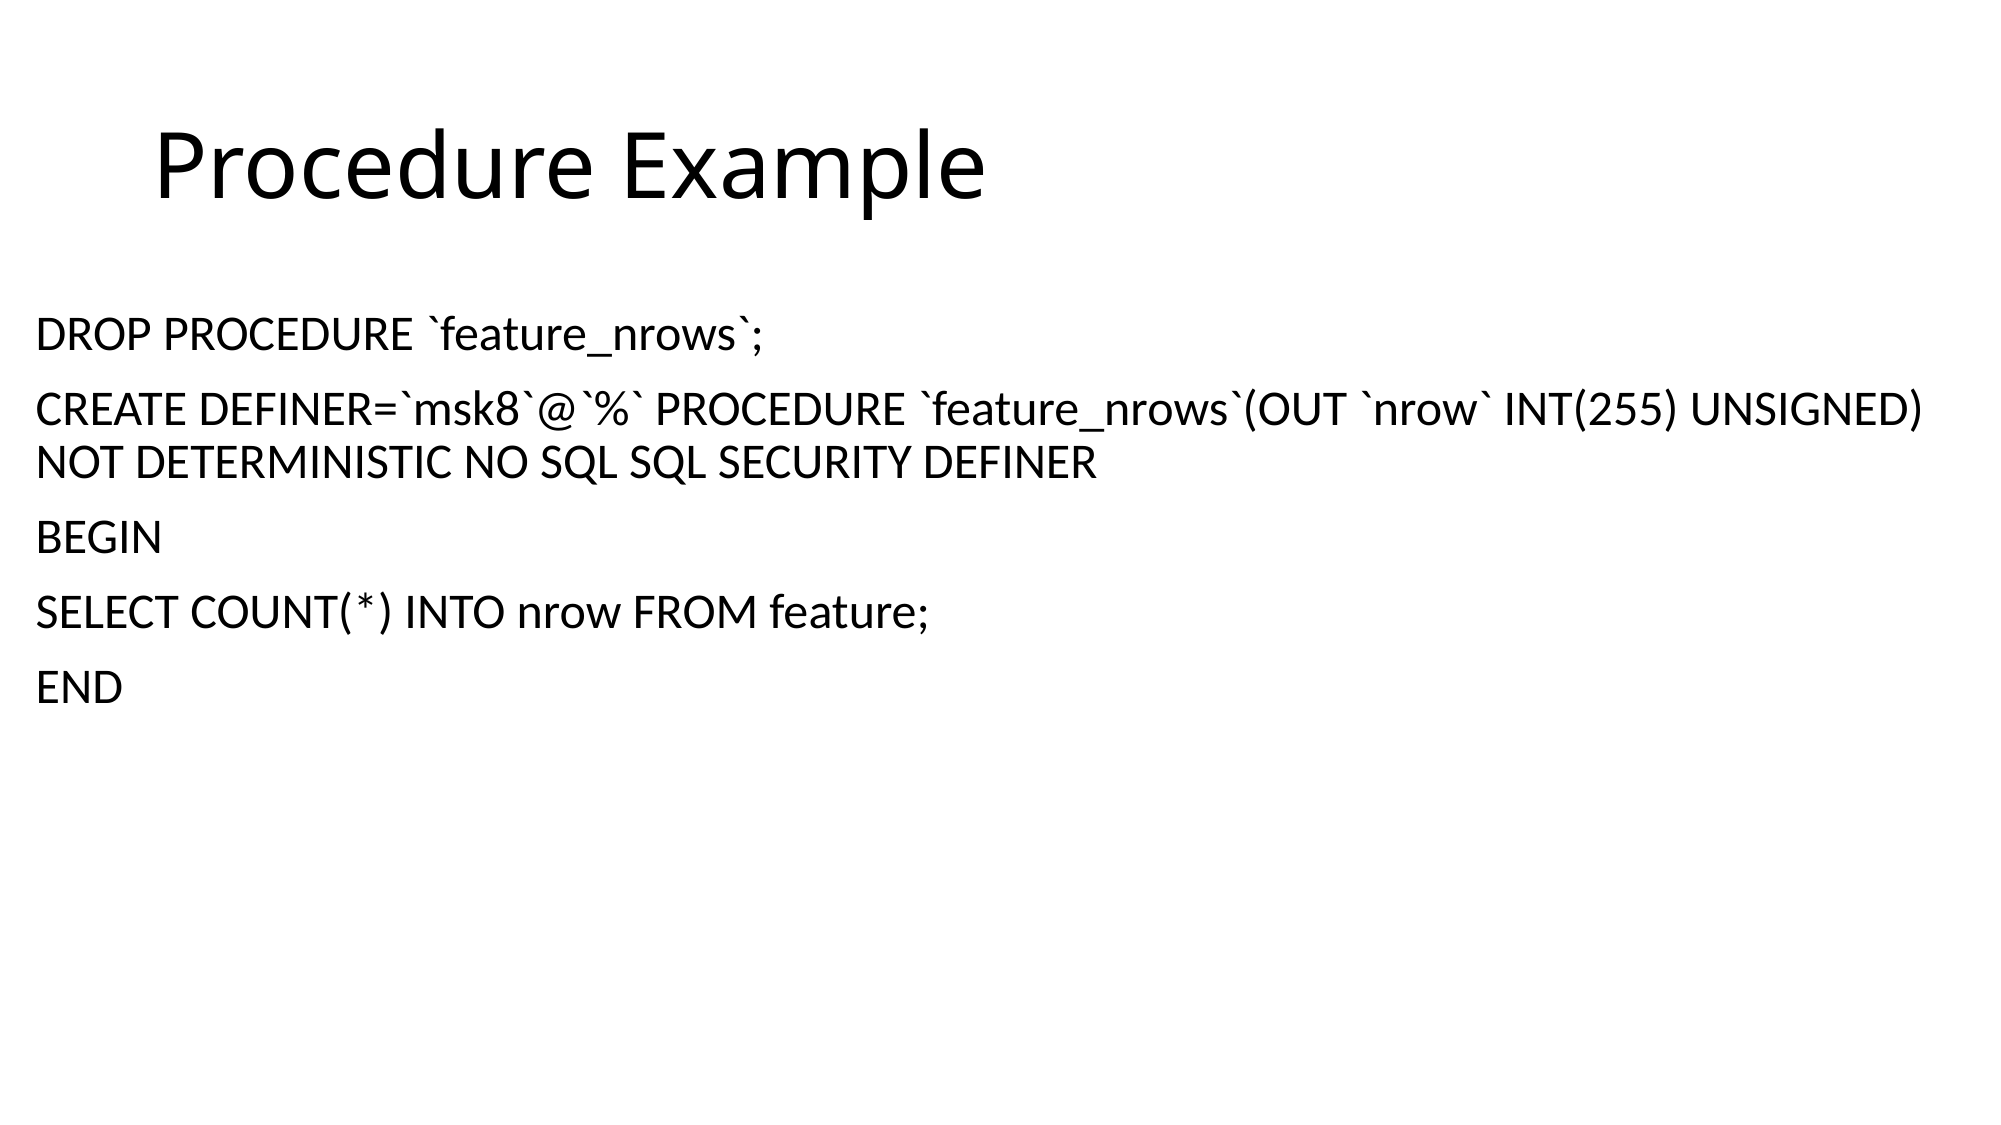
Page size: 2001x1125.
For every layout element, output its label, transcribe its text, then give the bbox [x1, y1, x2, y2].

title Procedure Example [137, 59, 1863, 278]
list DROP PROCEDURE `feature_nrows`; CREATE DEFINER=`msk8`@`%` PROCEDURE `feature_nrows`(OUT `nrow` INT(255) UNSIGNED) NOT DETERMINISTIC NO SQL SQL SECURITY DEFINER BEGIN SELECT COUNT(*) INTO nrow FROM feature; END [20, 299, 2000, 1014]
